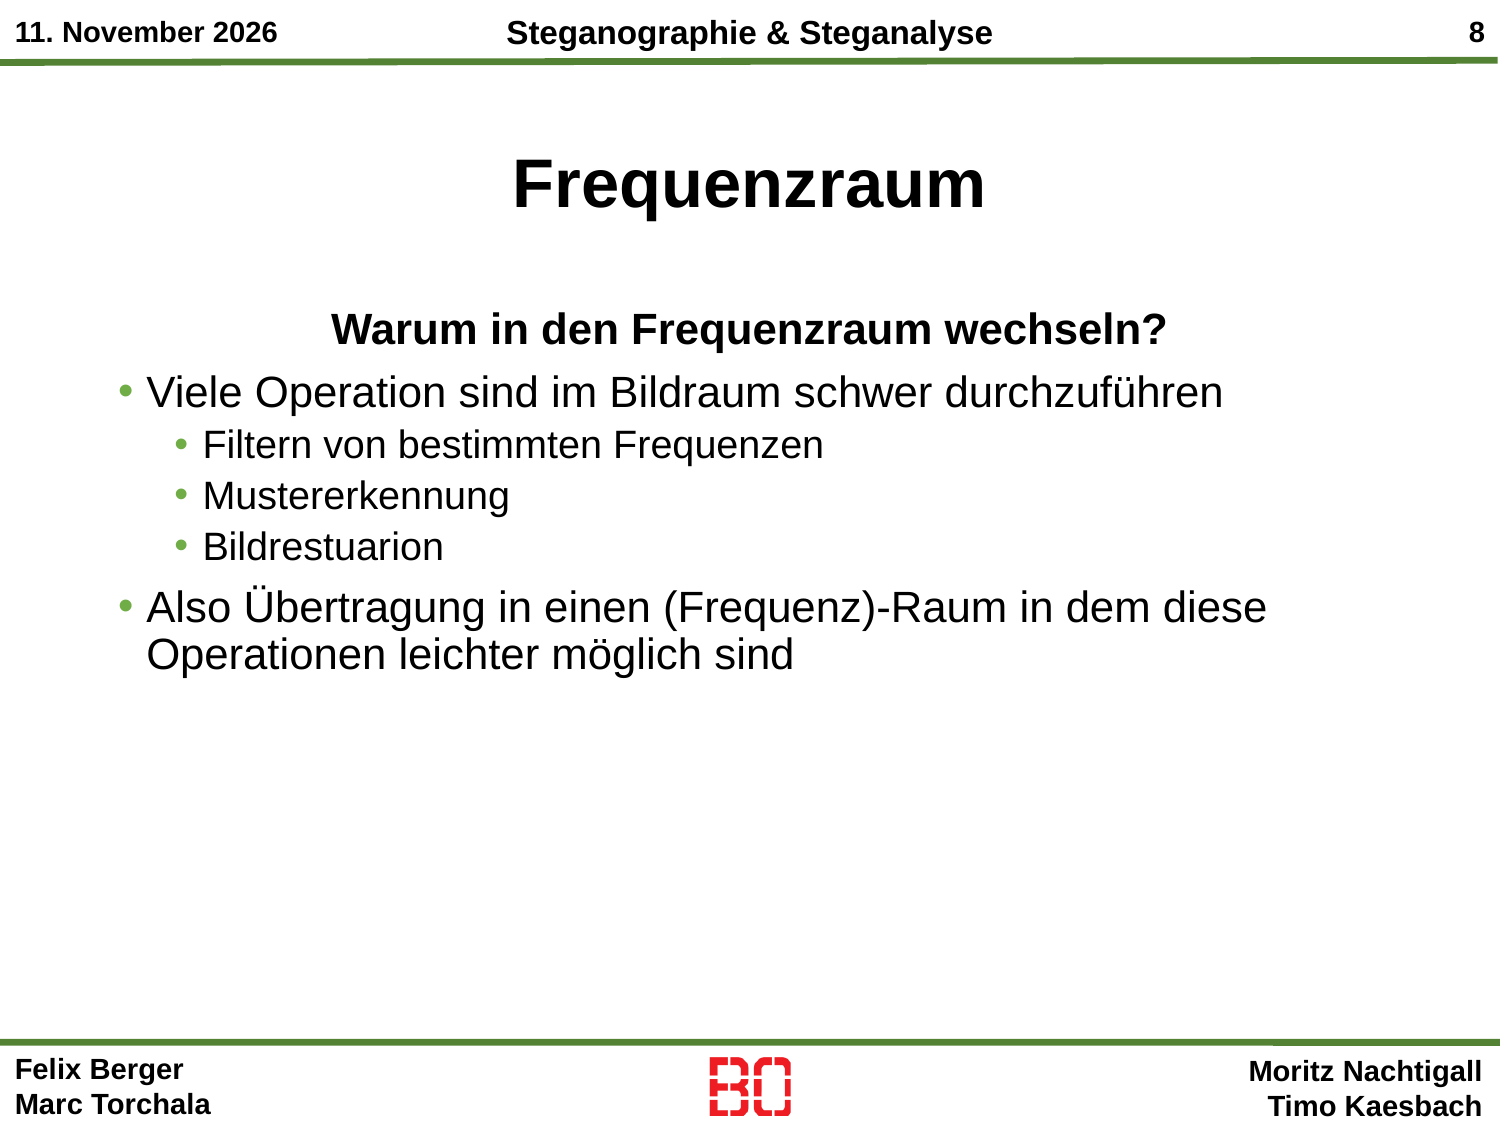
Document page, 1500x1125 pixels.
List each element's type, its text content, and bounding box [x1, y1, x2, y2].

list Warum in den Frequenzraum wechseln? Viele Operation sind im Bildraum schwer durchzuführen Filtern von bestimmten Frequenzen Mustererkennung Bildrestuarion Also Übertragung in einen (Frequenz)-Raum in dem diese Operationen leichter möglich sind [103, 299, 1397, 1014]
title Frequenzraum [103, 76, 1397, 295]
